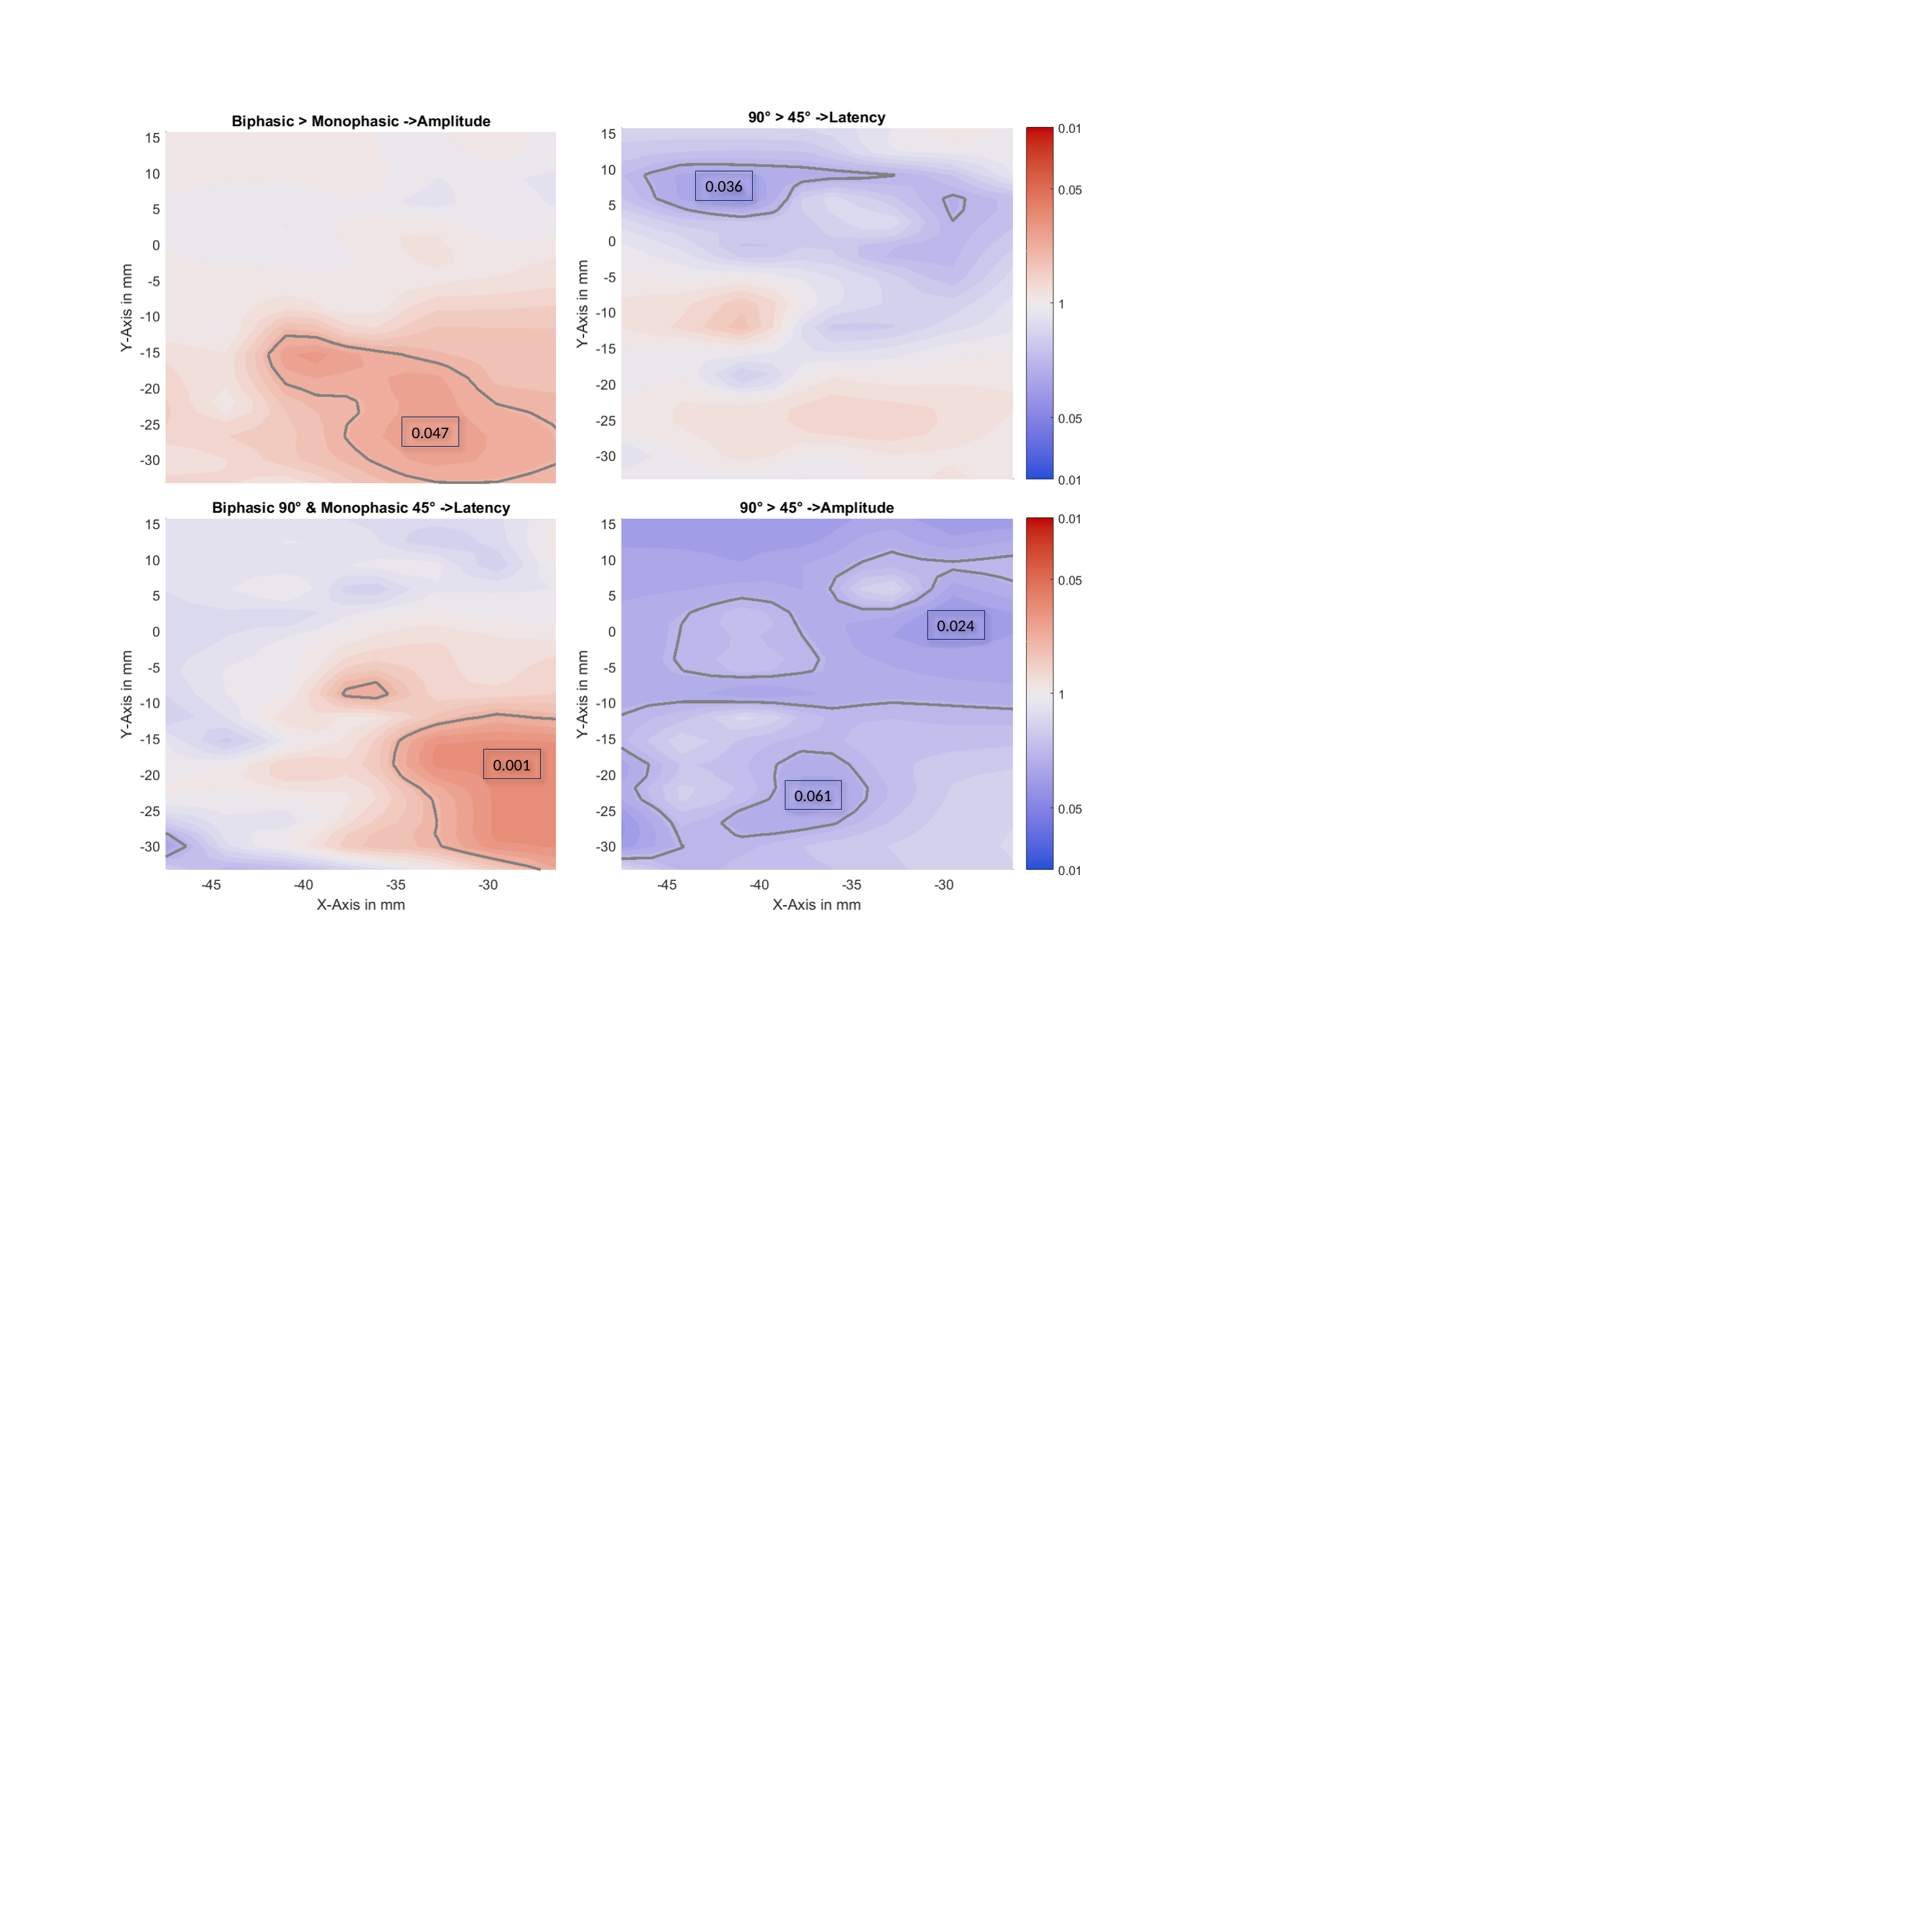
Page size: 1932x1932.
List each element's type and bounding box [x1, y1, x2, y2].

picture [100, 95, 1129, 916]
